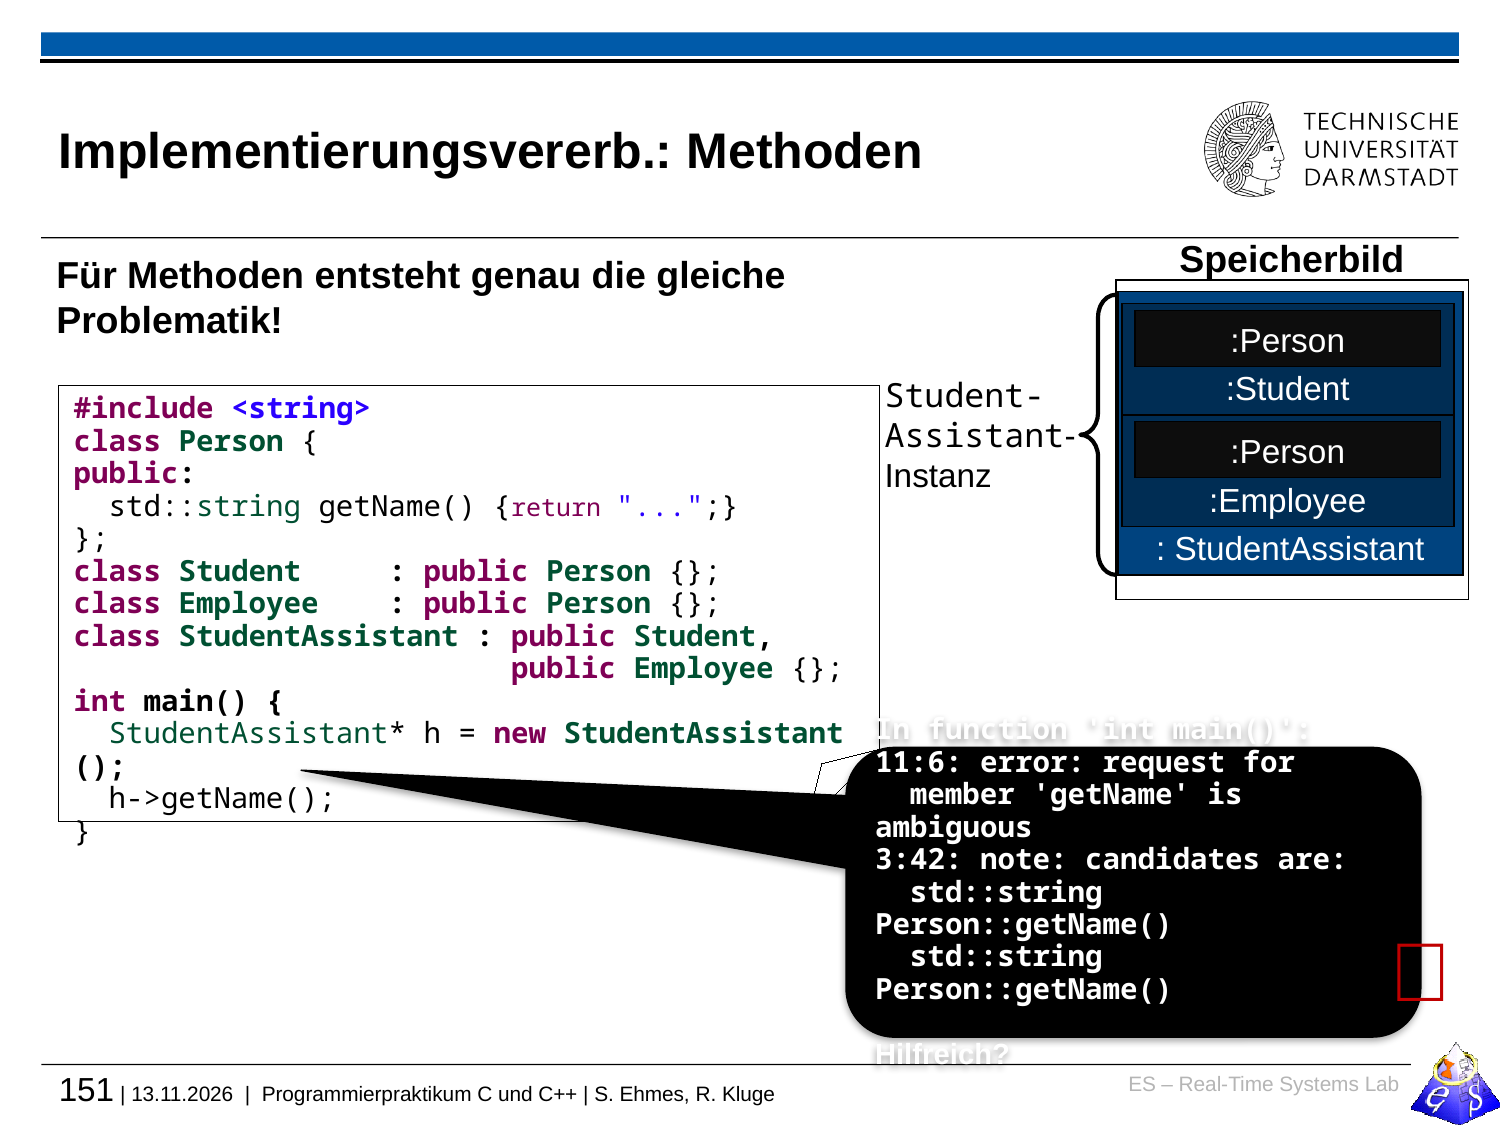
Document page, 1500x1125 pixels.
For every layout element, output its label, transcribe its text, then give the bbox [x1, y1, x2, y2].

picture [1411, 1041, 1500, 1125]
list Für Methoden entsteht genau die gleiche Problematik! [41, 243, 871, 386]
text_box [845, 747, 1479, 1038]
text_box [876, 231, 1469, 600]
title Implementierungsvererb.: Methoden [58, 80, 1187, 218]
picture [1187, 84, 1483, 214]
text_box #include <string> class Person { public: std::string getName() {return "...";} }; class Student : public Person {}; class Employee : public Person {}; class StudentAssistant : public Student, public Employee {}; int main() { StudentAssistant* h = new StudentAssistant (); h->getName(); } [58, 385, 880, 822]
